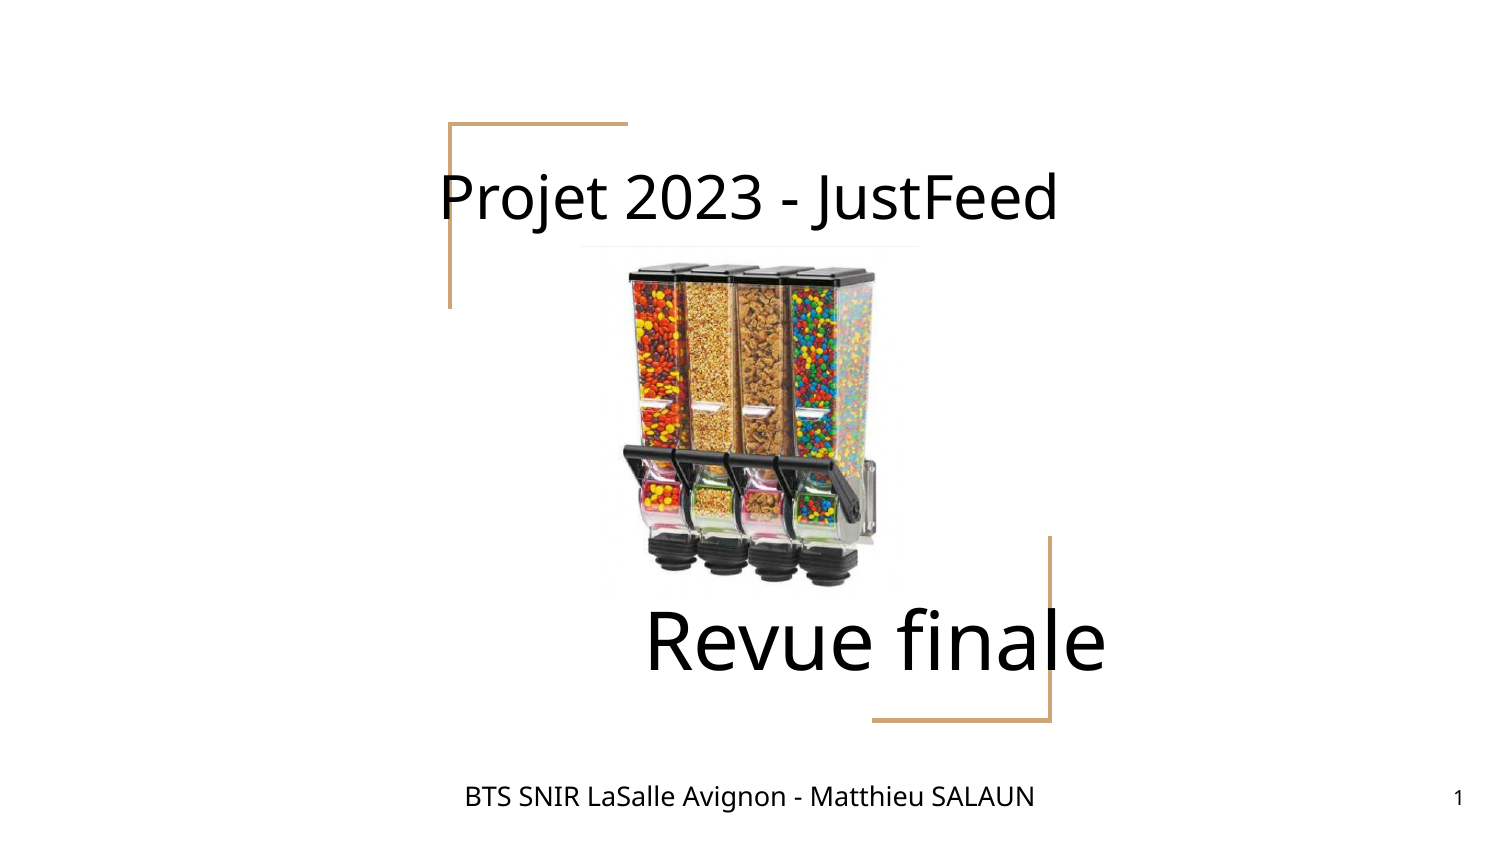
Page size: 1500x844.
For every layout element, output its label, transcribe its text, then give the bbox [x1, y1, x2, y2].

title BTS SNIR LaSalle Avignon - Matthieu SALAUN [443, 740, 1056, 830]
title Projet 2023 - JustFeed [339, 137, 1161, 253]
title Revue finale [611, 542, 1141, 710]
slide_number ‹#› [1389, 764, 1480, 830]
picture [581, 246, 919, 597]
